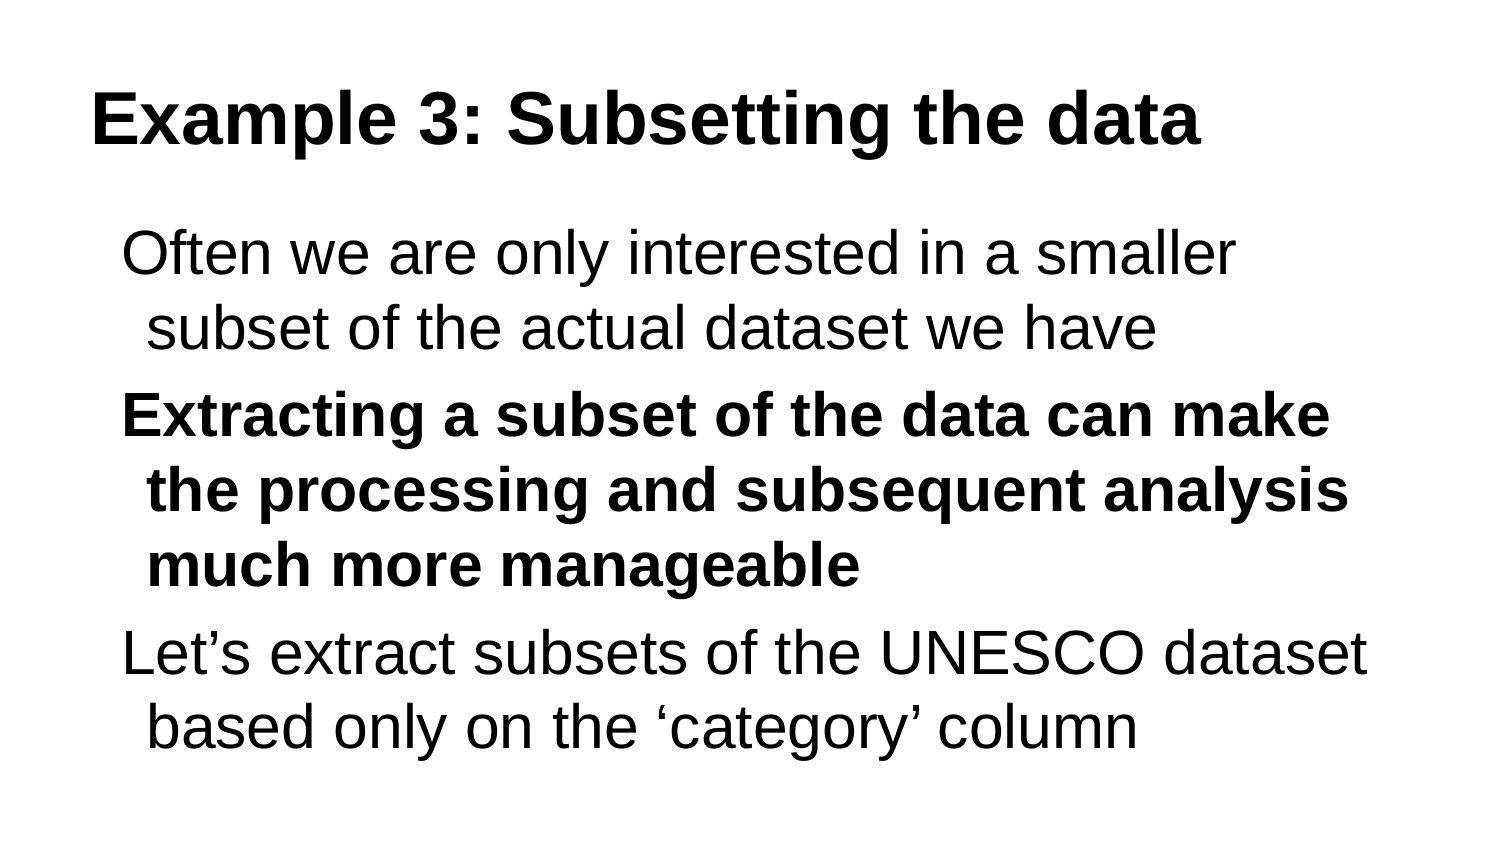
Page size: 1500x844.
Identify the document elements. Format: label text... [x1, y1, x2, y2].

title Example 3: Subsetting the data [75, 33, 1425, 175]
list Often we are only interested in a smaller subset of the actual dataset we have Extracting a subset of the data can make the processing and subsequent analysis much more manageable Let’s extract subsets of the UNESCO dataset based only on the ‘category’ column [75, 196, 1425, 808]
